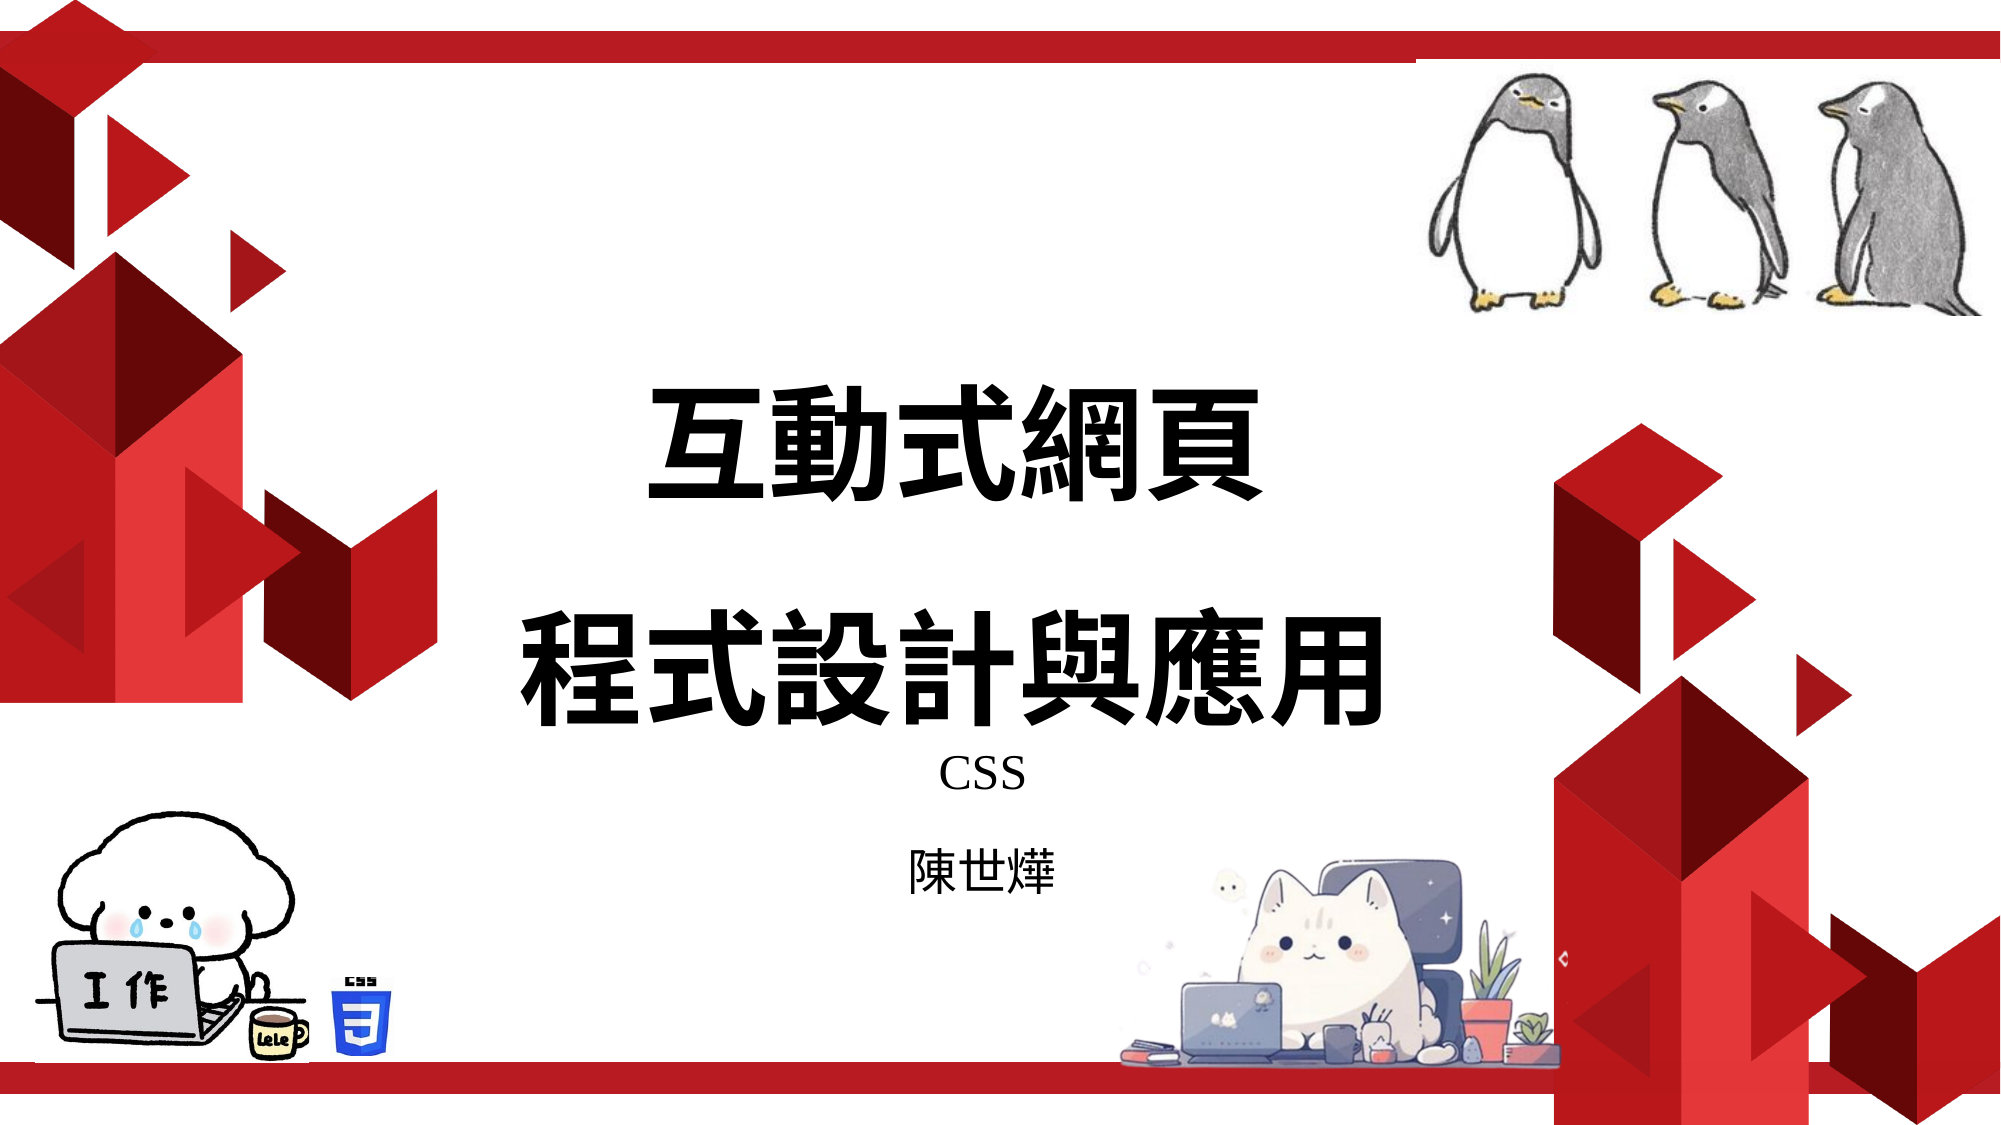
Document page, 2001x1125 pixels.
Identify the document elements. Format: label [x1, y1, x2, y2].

picture [0, 0, 438, 703]
picture [1094, 423, 2001, 1125]
picture [34, 809, 310, 1063]
picture [330, 977, 394, 1056]
picture [1416, 59, 2001, 316]
